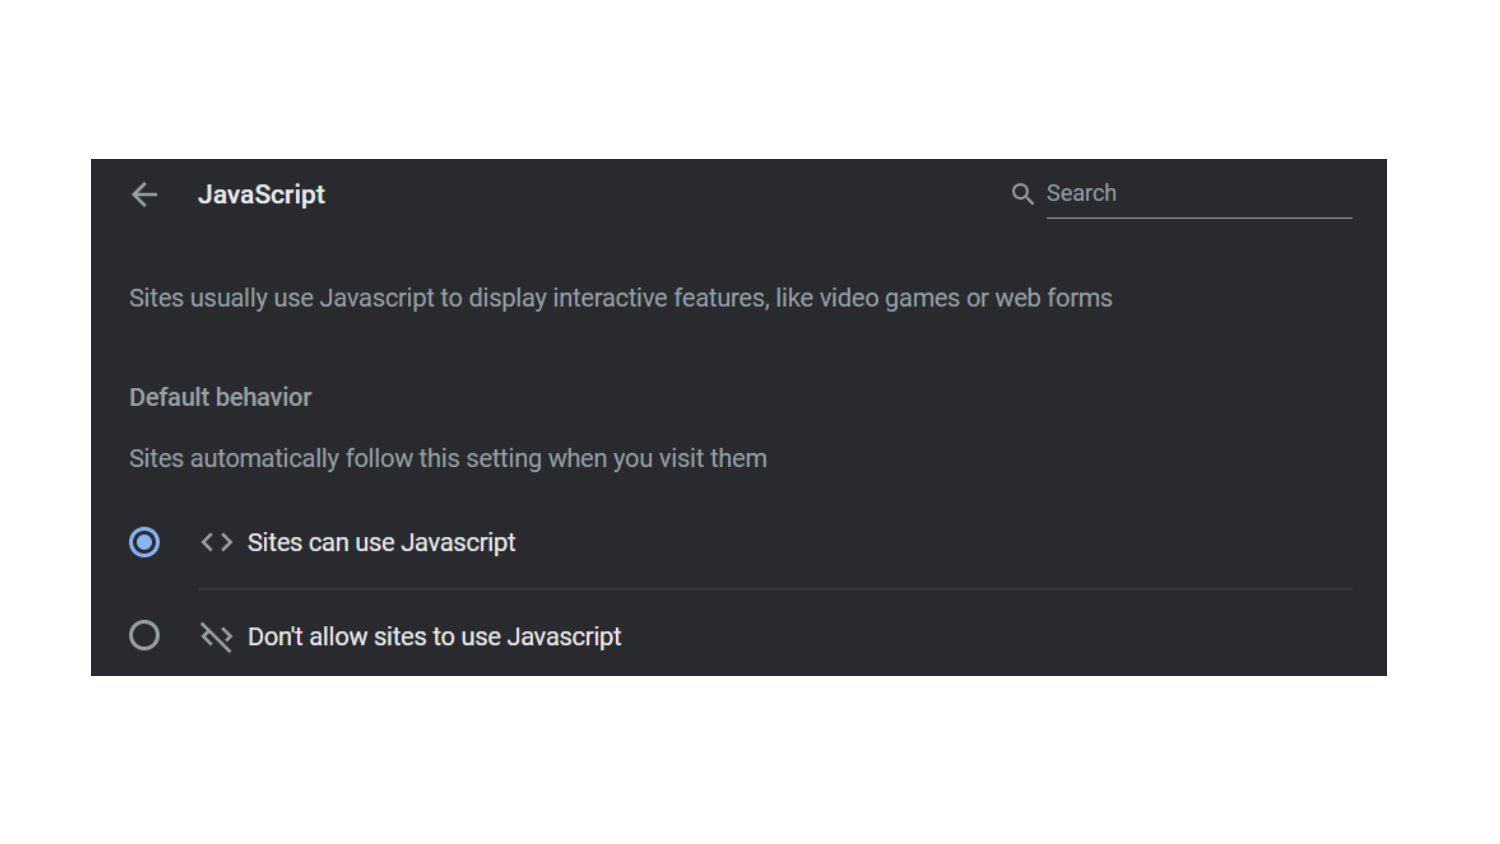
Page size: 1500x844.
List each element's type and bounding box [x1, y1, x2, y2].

picture [91, 158, 1387, 677]
